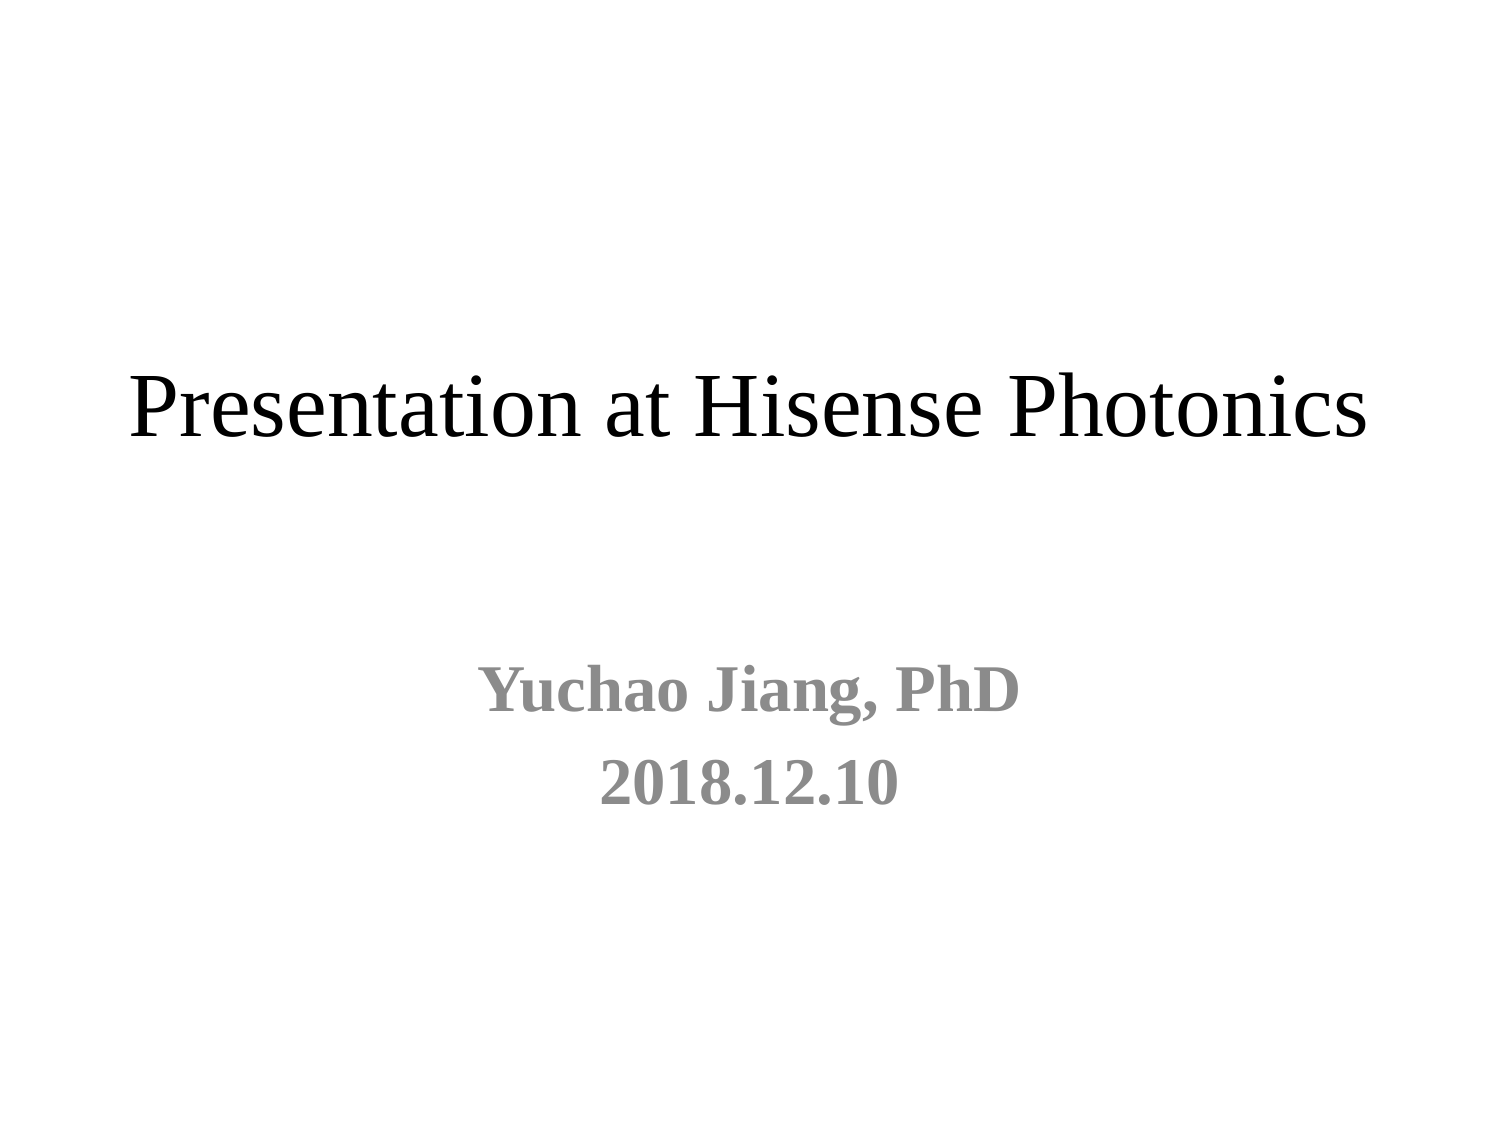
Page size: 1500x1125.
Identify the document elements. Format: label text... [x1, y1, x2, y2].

title Presentation at Hisense Photonics [112, 287, 1388, 513]
subtitle Yuchao Jiang, PhD 2018.12.10 [225, 637, 1275, 925]
